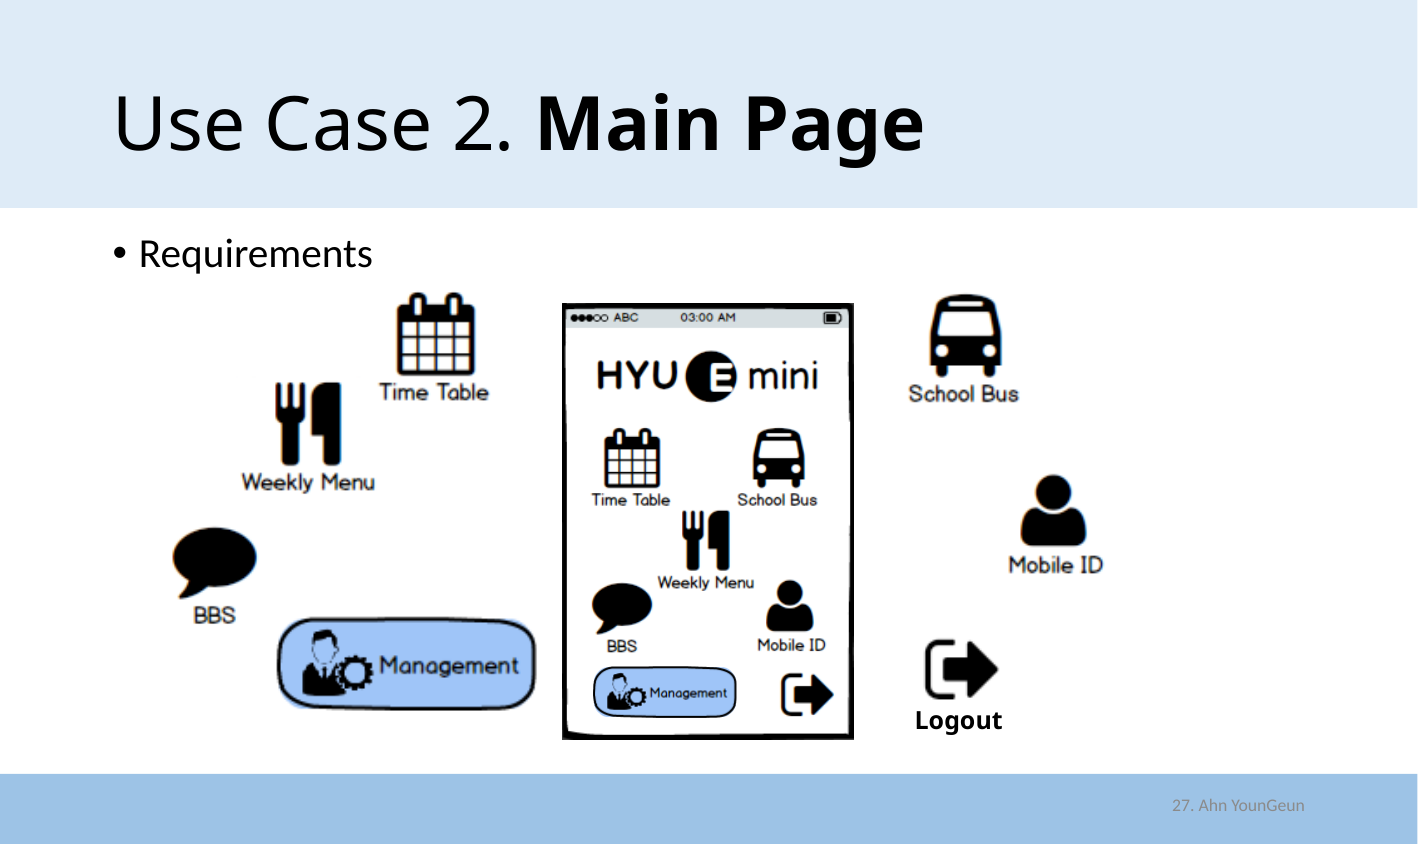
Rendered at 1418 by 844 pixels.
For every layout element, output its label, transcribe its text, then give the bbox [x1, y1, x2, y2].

picture [562, 303, 854, 740]
title Use Case 2. Main Page [97, 44, 1320, 208]
slide_number 27. Ahn YounGeun [1001, 782, 1320, 827]
picture [900, 286, 1030, 411]
picture [166, 523, 264, 631]
picture [1007, 471, 1108, 584]
picture [270, 610, 548, 722]
picture [236, 286, 499, 501]
list Requirements [97, 224, 1320, 287]
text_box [899, 628, 1022, 766]
